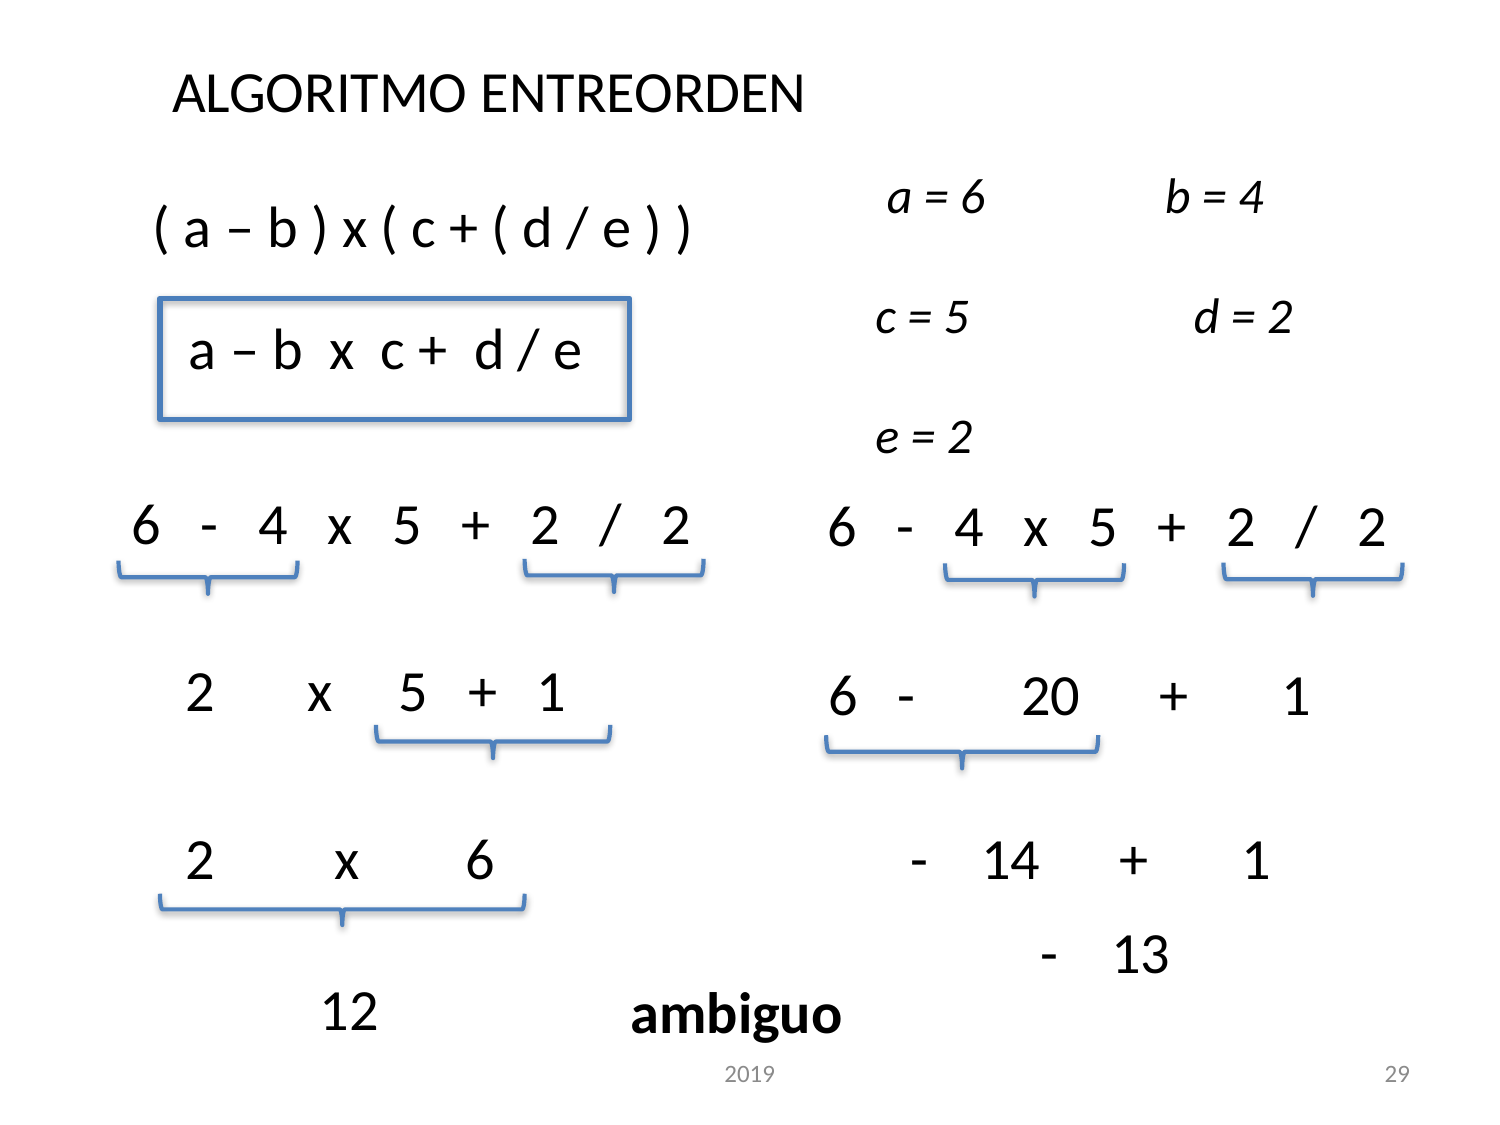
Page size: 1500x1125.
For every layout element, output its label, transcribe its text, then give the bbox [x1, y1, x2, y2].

text_box 12 [66, 964, 647, 1050]
text_box [942, 563, 1127, 599]
text_box [522, 558, 706, 595]
text_box [116, 560, 300, 596]
footer 2019 [512, 1042, 988, 1103]
text_box ALGORITMO ENTREORDEN [157, 46, 879, 131]
text_box [824, 735, 1101, 771]
text_box 2 x 5 + 1 [170, 645, 751, 731]
text_box [373, 724, 613, 761]
text_box - 13 [946, 907, 1295, 993]
text_box ( a – b ) x ( c + ( d / e ) ) [138, 181, 860, 267]
text_box 6 - 4 x 5 + 2 / 2 [813, 480, 1475, 566]
text_box a = 6 b = 4 c = 5 d = 2 e = 2 [860, 156, 1335, 472]
text_box 2 x 6 [157, 813, 738, 899]
slide_number 29 [1074, 1042, 1425, 1103]
text_box 6 - 4 x 5 + 2 / 2 [117, 478, 719, 564]
text_box [157, 893, 527, 928]
text_box ambiguo [615, 967, 862, 1042]
text_box [1221, 562, 1405, 598]
text_box a – b x c + d / e [160, 303, 902, 389]
text_box [159, 298, 630, 420]
text_box - 14 + 1 [816, 813, 1478, 899]
text_box 6 - 20 + 1 [813, 649, 1475, 735]
